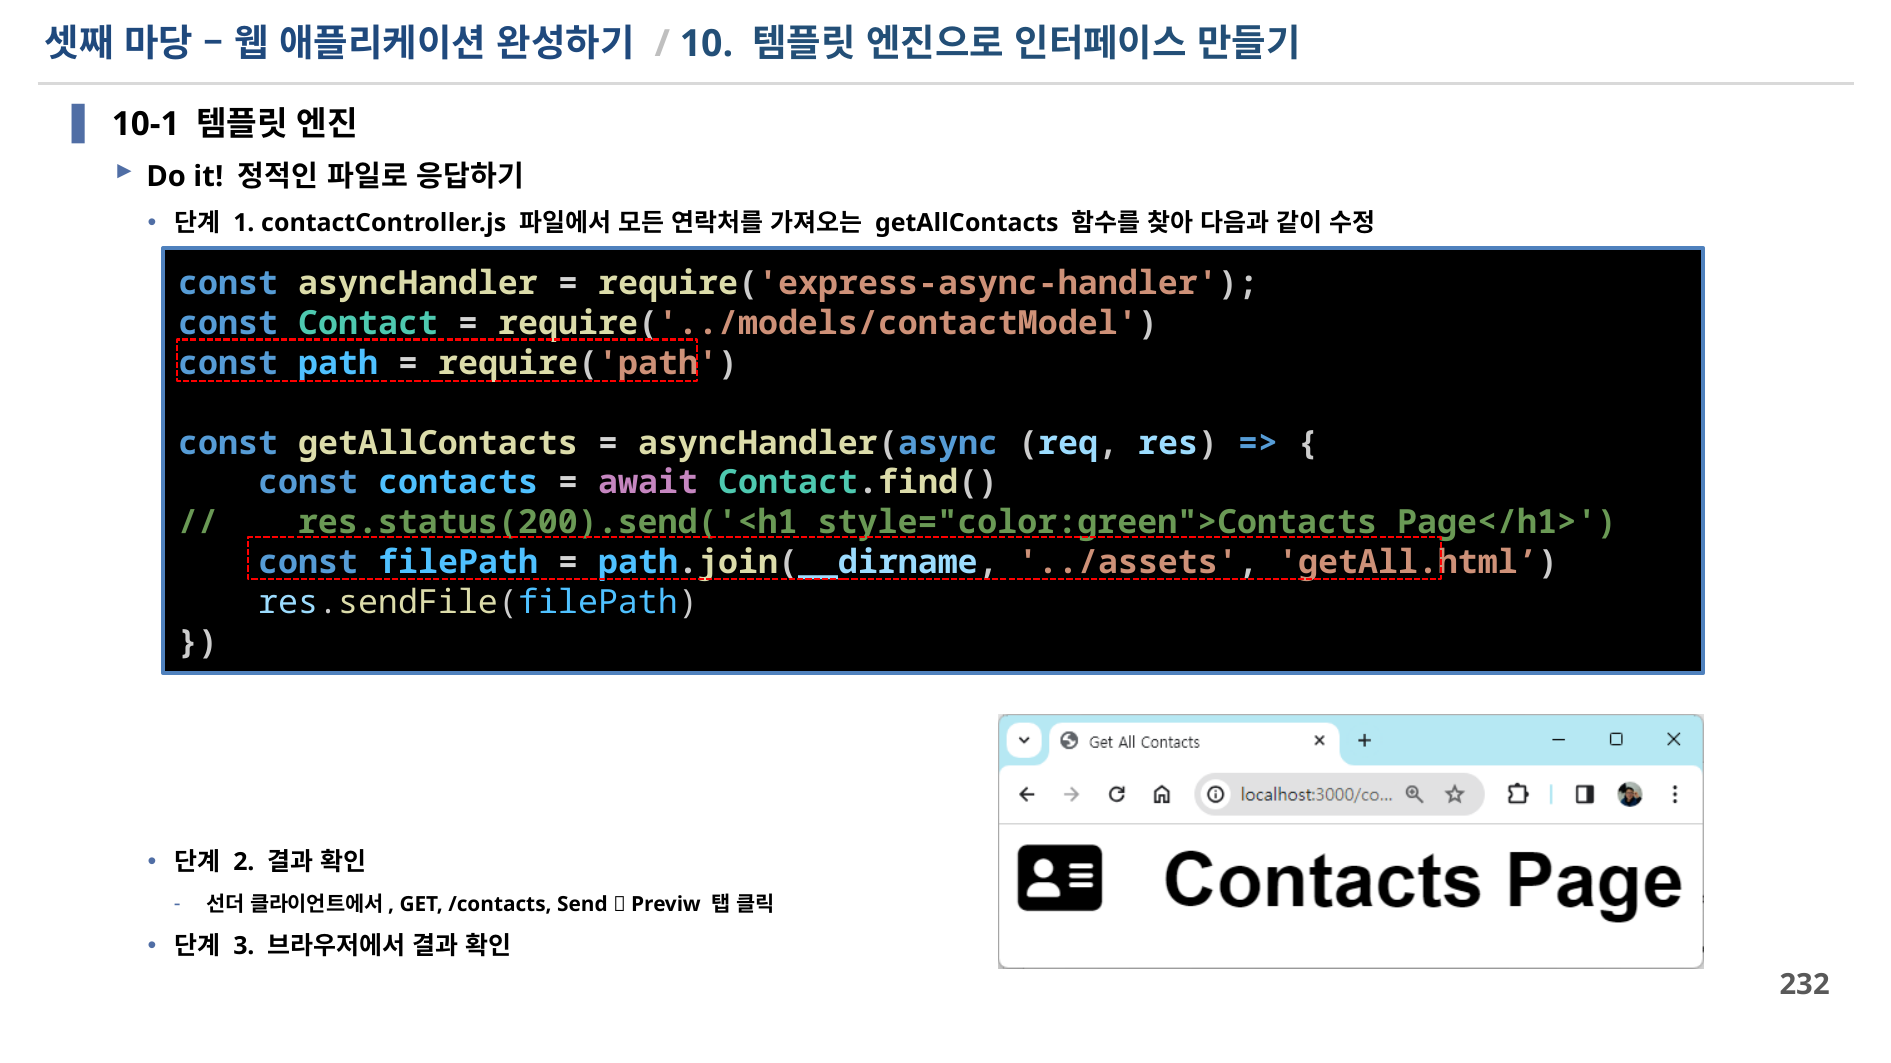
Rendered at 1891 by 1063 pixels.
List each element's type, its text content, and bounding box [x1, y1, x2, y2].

text_box [175, 337, 699, 383]
picture [997, 714, 1704, 969]
list 10-1 템플릿 엔진 Do it! 정적인 파일로 응답하기 단계 1. contactController.js 파일에서 모든 연락처를 가져오는 getAllContacts 함수를 찾아 다음과 같이 수정 단계 2. 결과 확인 선더 클라이언트에서, GET, /contacts, Send  Previw 탭 클릭 단계 3. 브라우저에서 결과 확인 [43, 94, 1855, 506]
text_box [246, 535, 1443, 581]
slide_number 232 [1703, 956, 1845, 1014]
title 셋째 마당 – 웹 애플리케이션 완성하기 / 10. 템플릿 엔진으로 인터페이스 만들기 [29, 11, 1855, 73]
text_box const asyncHandler = require('express-async-handler'); const Contact = require('../models/contactModel') const path = require('path') const getAllContacts = asyncHandler(async (req, res) => { const contacts = await Contact.find() // res.status(200).send('<h1 style="color:green">Contacts Page</h1>') const filePath = path.join(__dirname, '../assets', 'getAll.html’) res.sendFile(filePath) }) [161, 246, 1705, 675]
